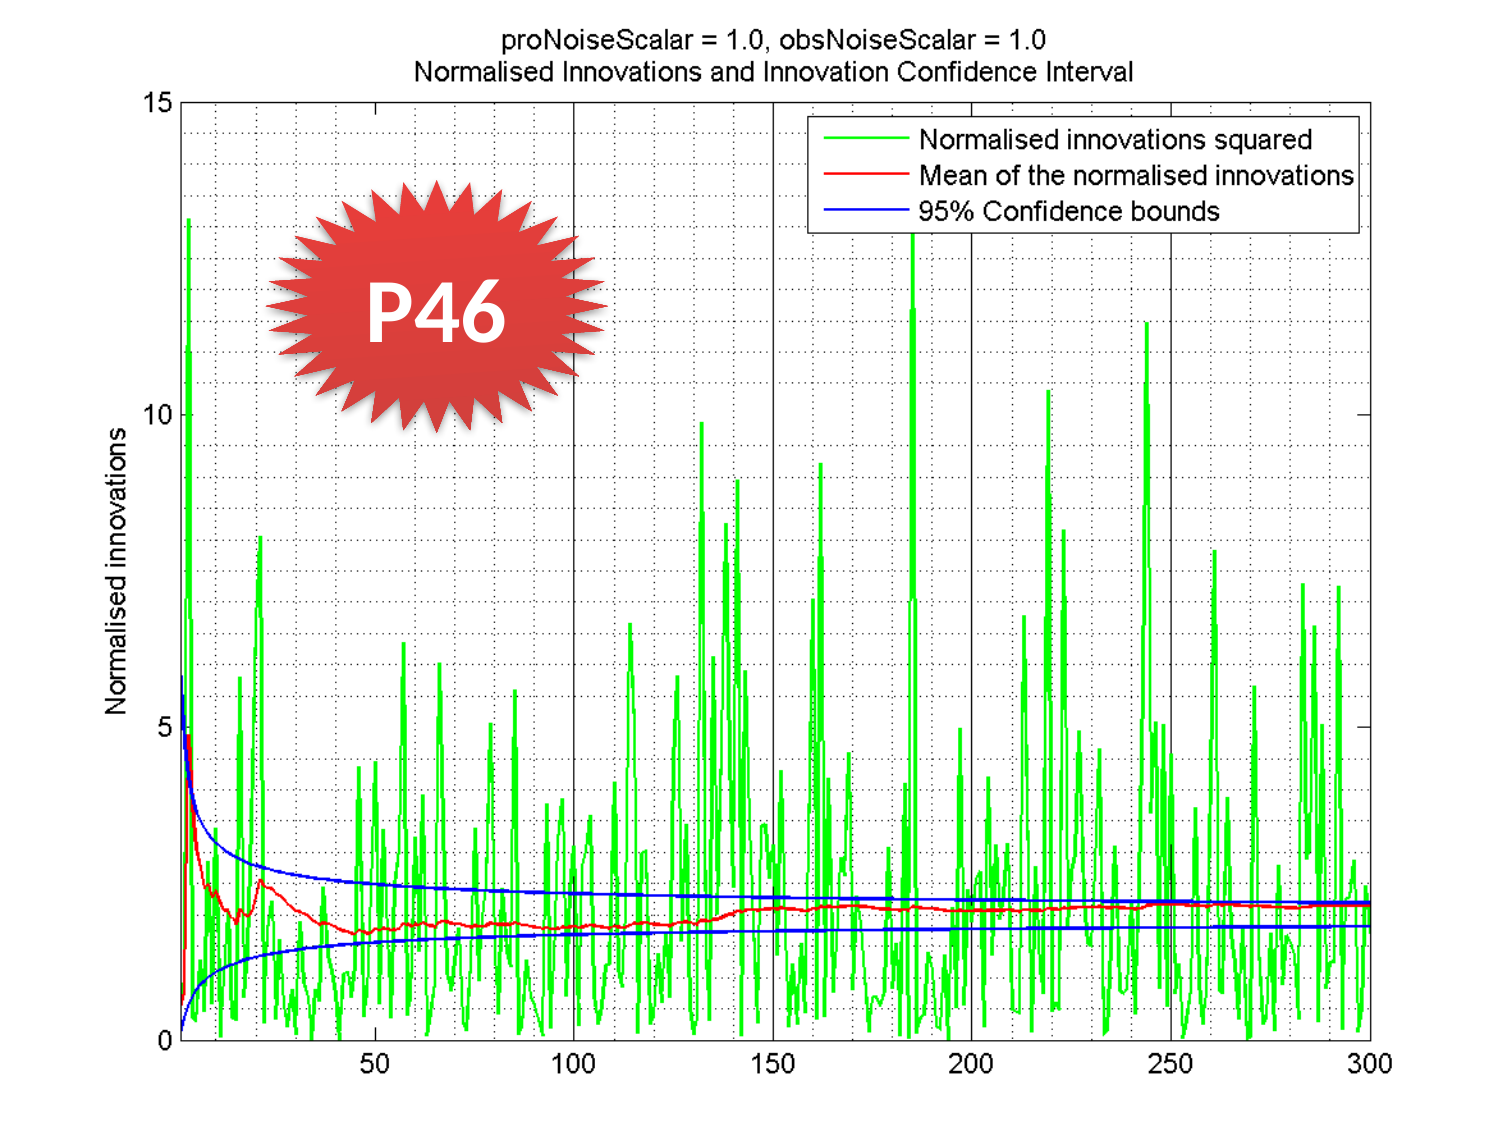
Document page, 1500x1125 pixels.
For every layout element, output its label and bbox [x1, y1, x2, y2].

picture [87, 15, 1412, 1092]
